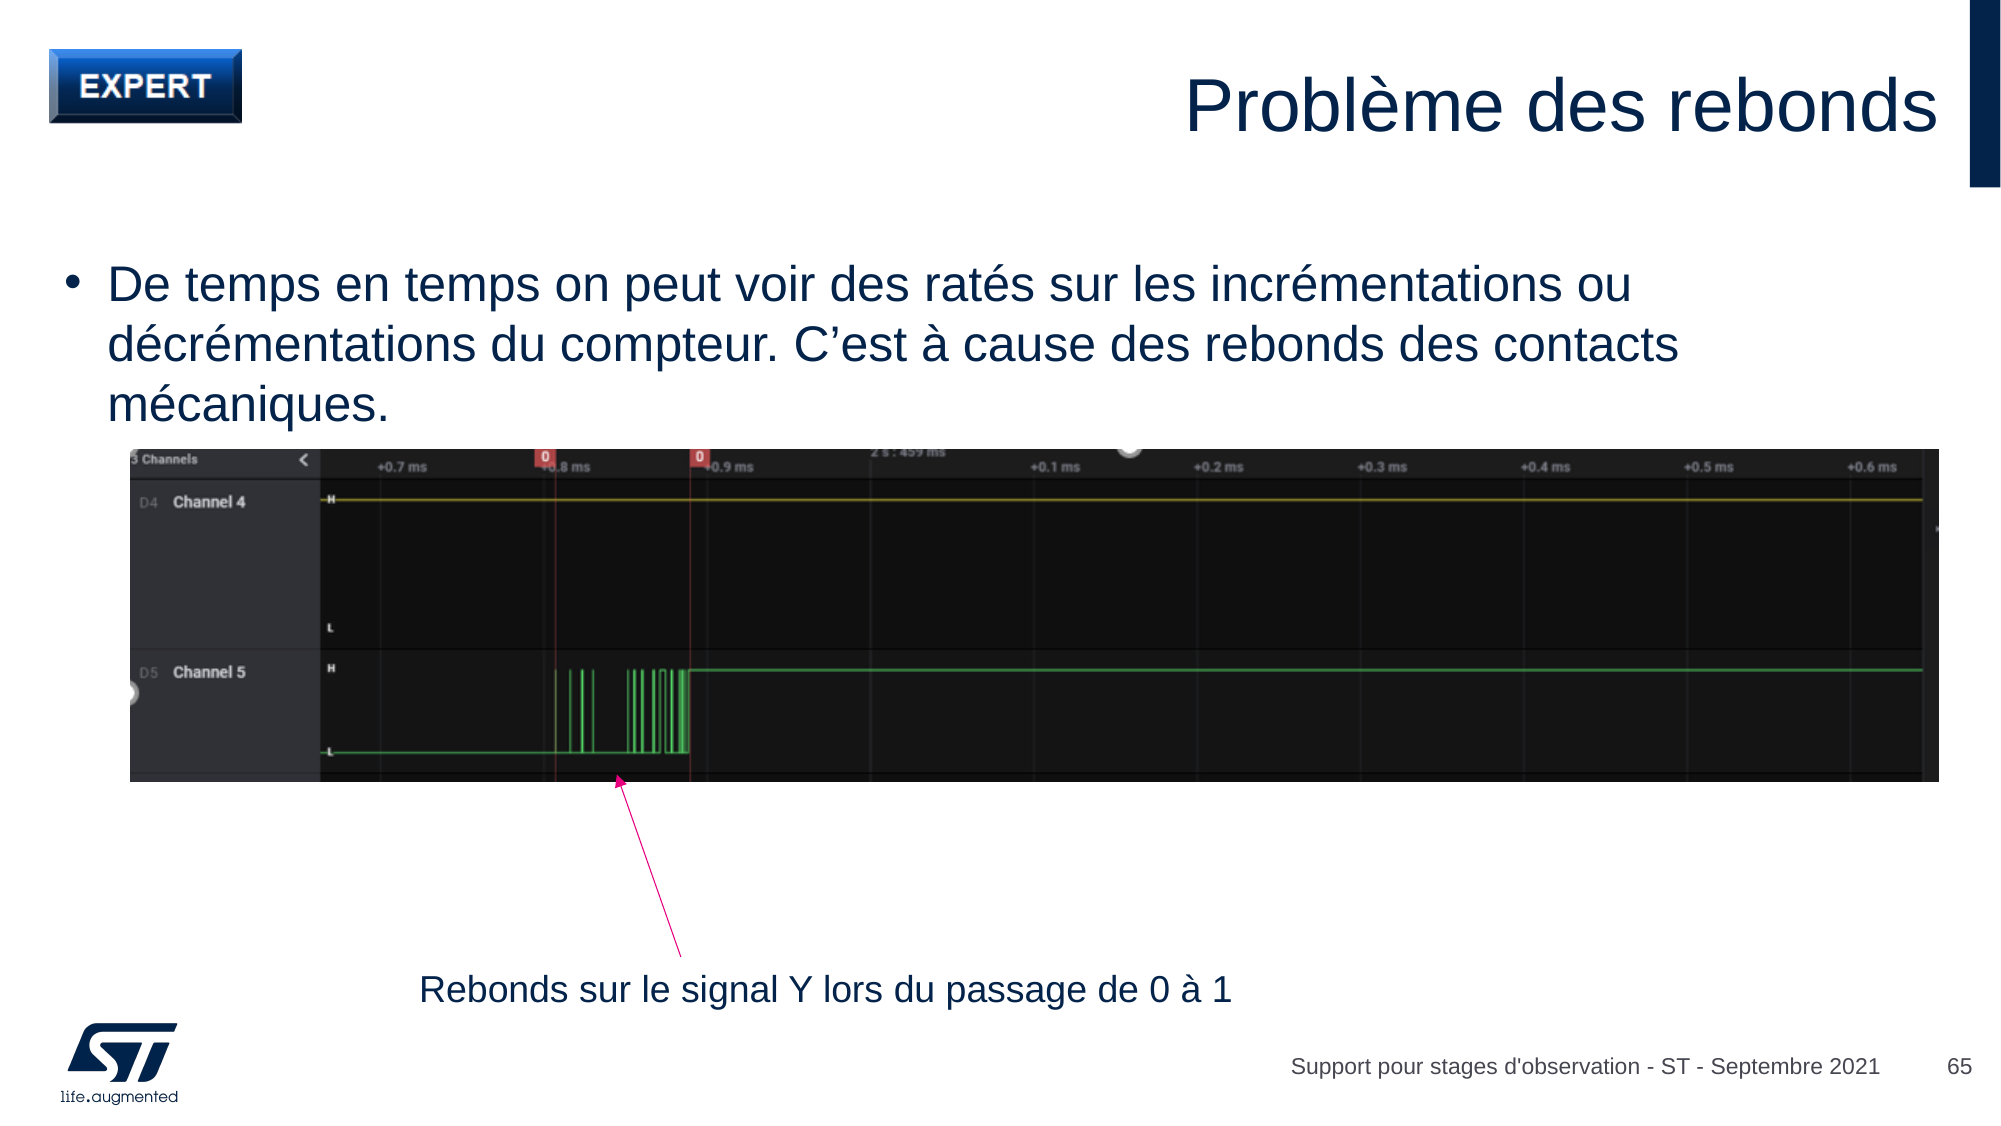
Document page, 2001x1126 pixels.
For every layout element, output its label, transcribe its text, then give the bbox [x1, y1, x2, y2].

text_box Rebonds sur le signal Y lors du passage de 0 à 1 [404, 957, 1248, 1017]
picture [49, 49, 242, 125]
slide_number 65 [1905, 1038, 1973, 1087]
title Problème des rebonds [49, 0, 1955, 215]
picture [130, 449, 1939, 782]
picture [37, 999, 201, 1126]
footer Support pour stages d'observation - ST - Septembre 2021 [996, 1038, 1896, 1087]
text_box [616, 774, 681, 957]
list De temps en temps on peut voir des ratés sur les incrémentations ou décrémentations du compteur. C’est à cause des rebonds des contacts mécaniques. [49, 243, 1952, 476]
